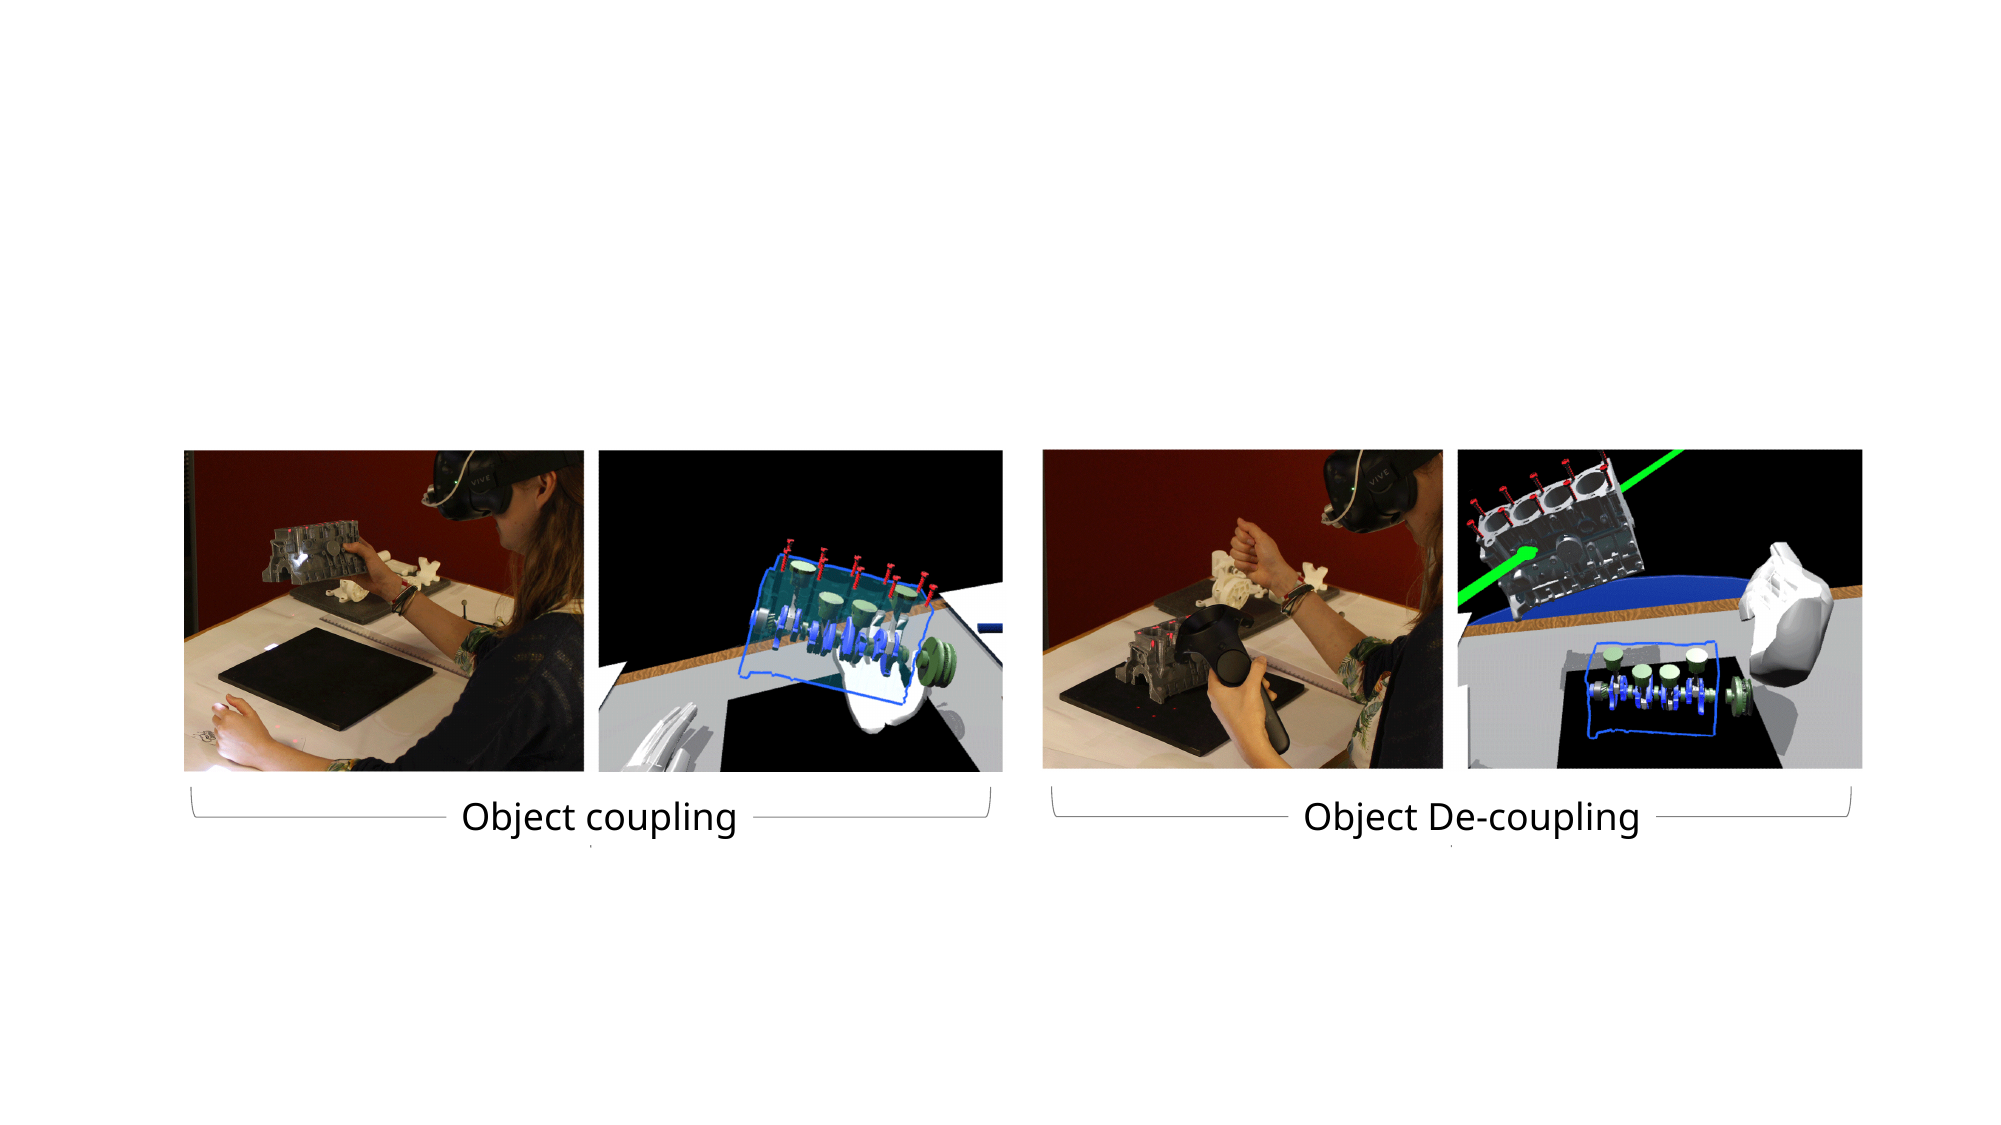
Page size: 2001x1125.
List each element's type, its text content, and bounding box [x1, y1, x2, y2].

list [184, 448, 1007, 772]
picture [1040, 448, 1863, 772]
text_box Object coupling [446, 785, 754, 846]
text_box [190, 786, 446, 818]
text_box [1051, 786, 1288, 818]
text_box [754, 786, 992, 818]
text_box [1656, 786, 1852, 818]
text_box Object De-coupling [1288, 785, 1656, 846]
